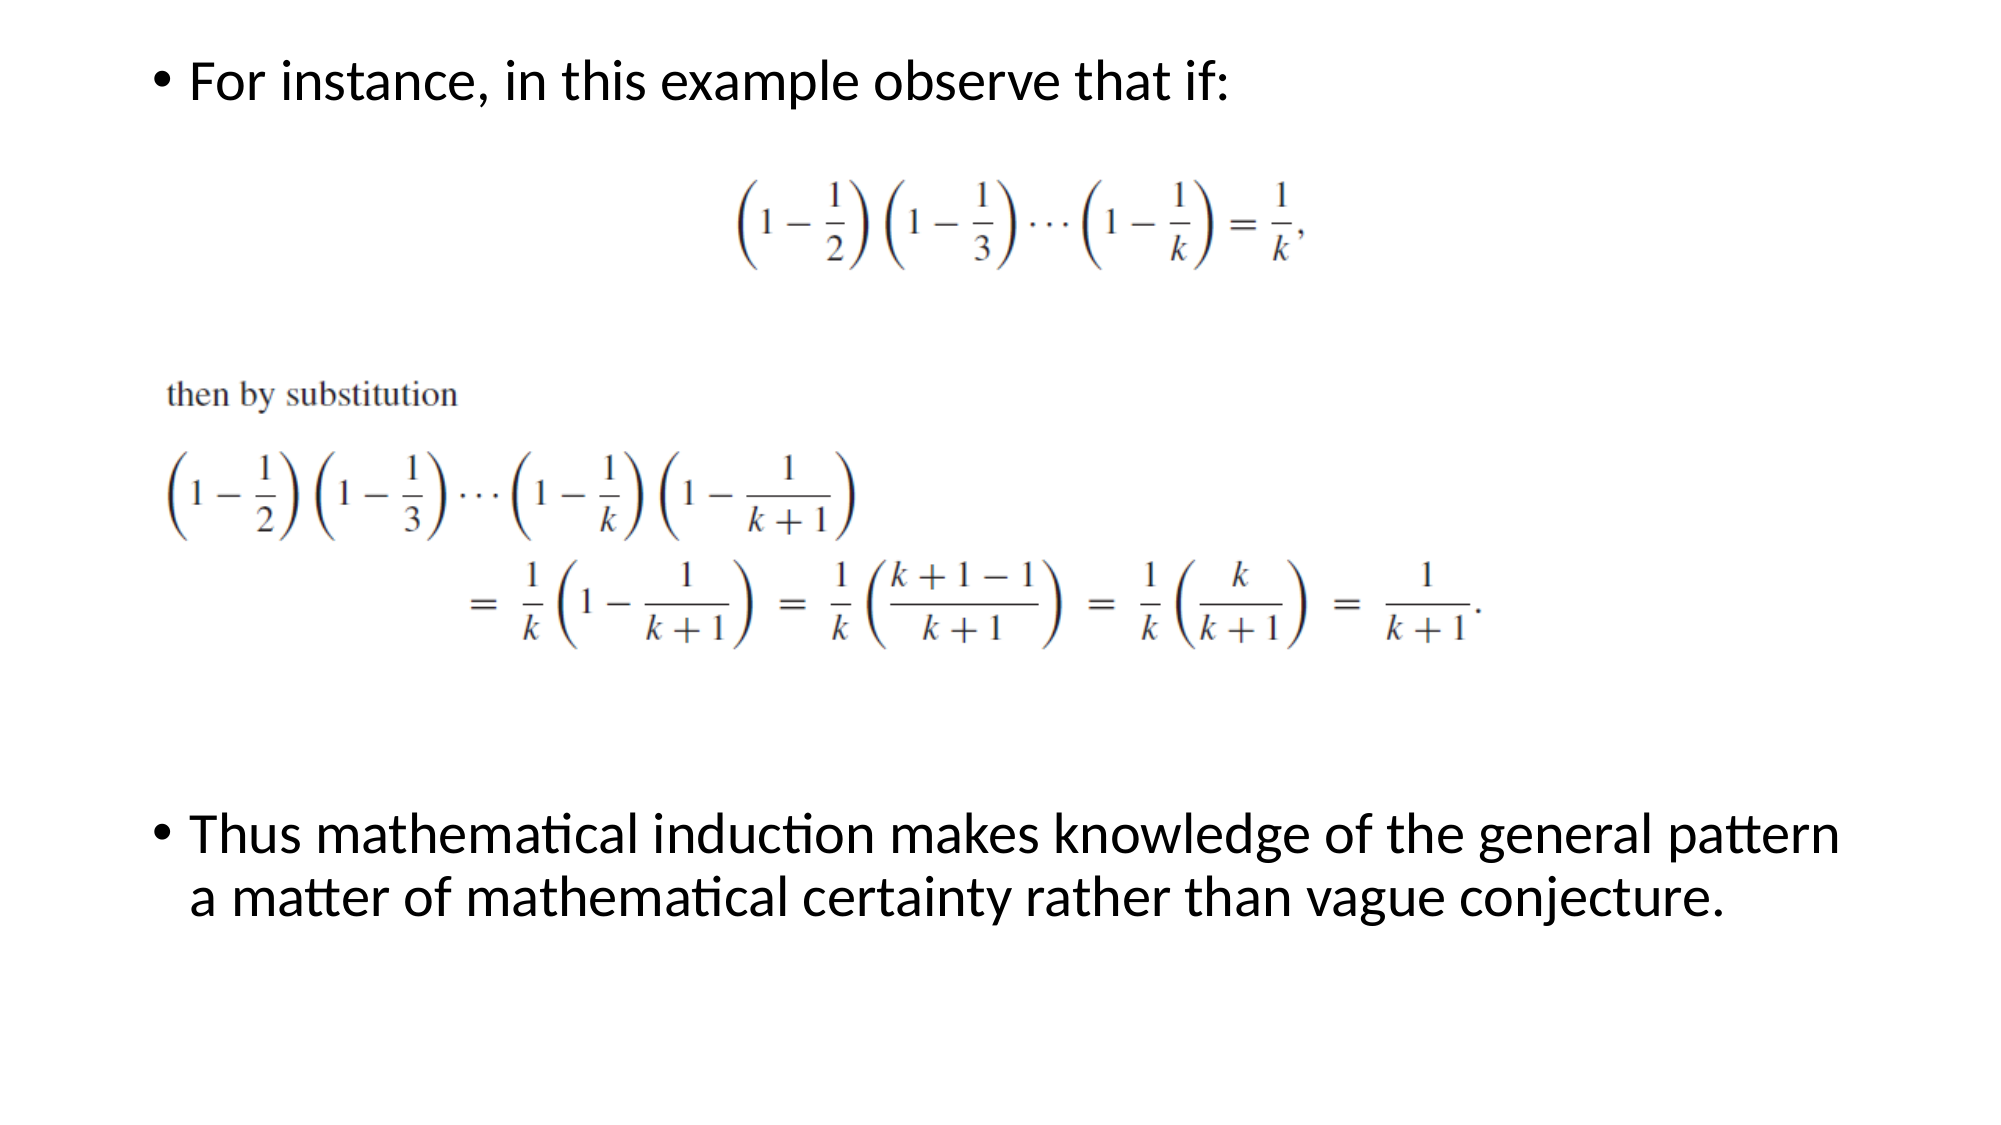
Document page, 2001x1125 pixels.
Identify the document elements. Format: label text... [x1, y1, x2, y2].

picture [137, 370, 1497, 673]
picture [673, 128, 1375, 286]
list For instance, in this example observe that if: Thus mathematical induction makes knowledge of the general pattern a matter of mathematical certainty rather than vague conjecture. [137, 43, 1863, 1014]
